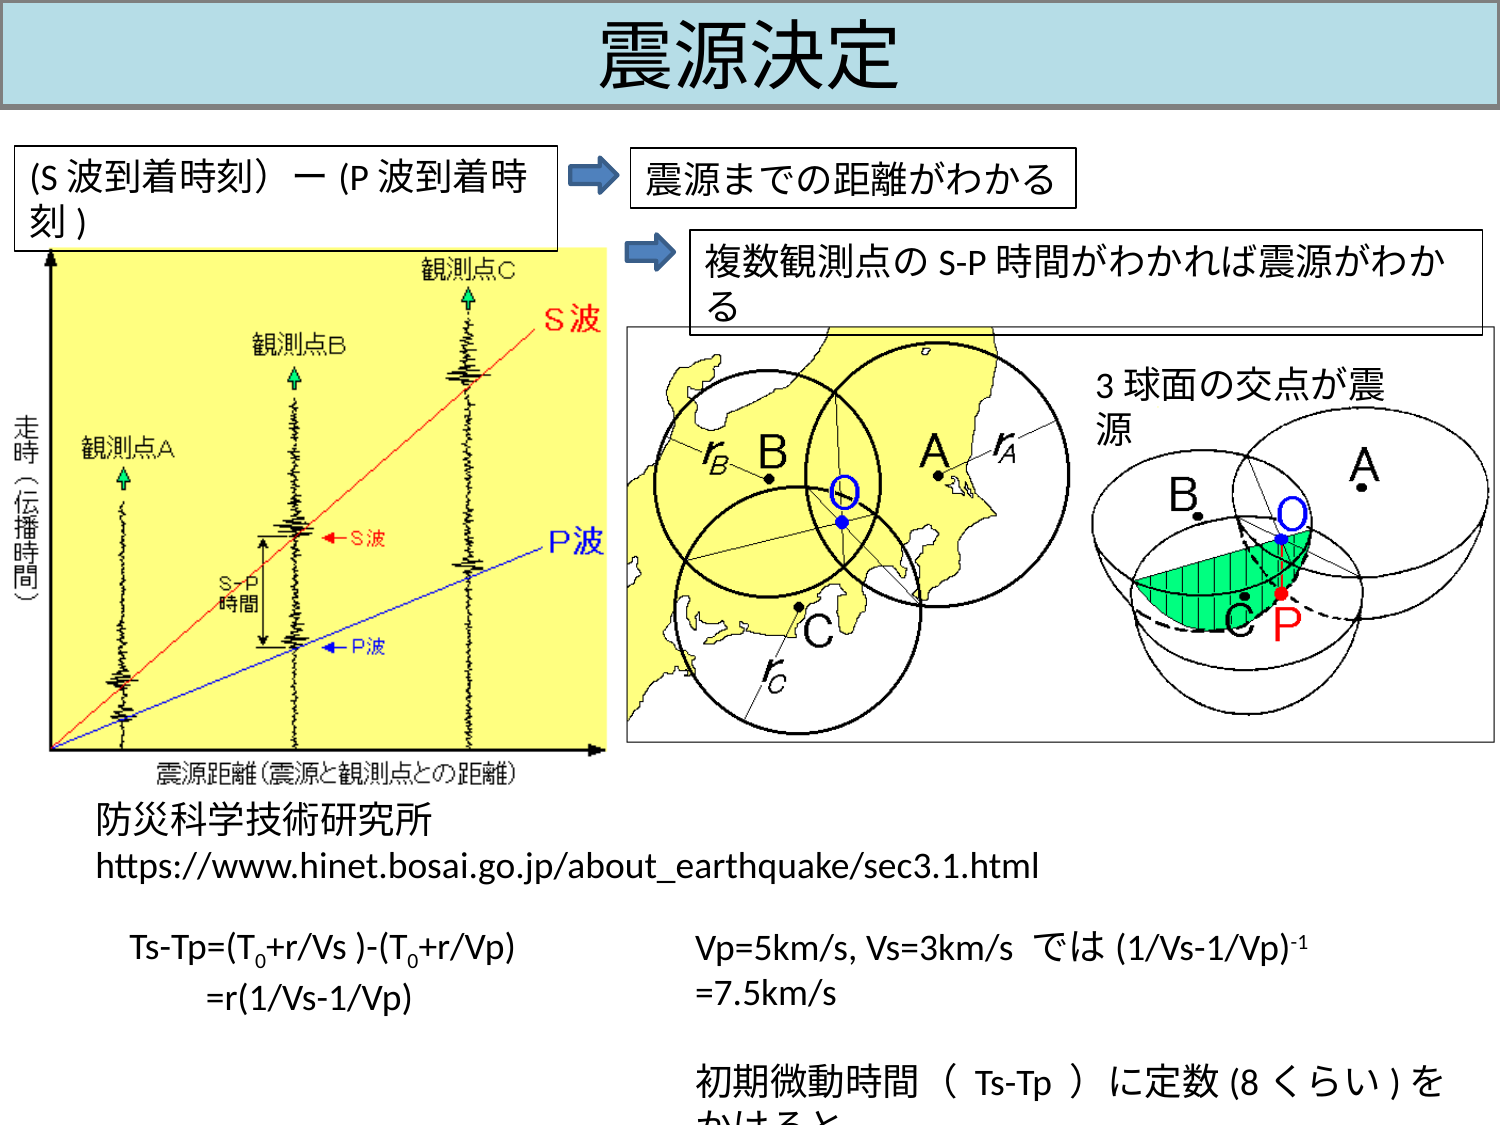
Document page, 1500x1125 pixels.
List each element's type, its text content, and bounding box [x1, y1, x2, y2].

text_box [570, 157, 618, 193]
picture [617, 320, 1500, 747]
title 震源決定 [0, 0, 1500, 107]
text_box (S波到着時刻）ー(P波到着時刻) [14, 145, 558, 242]
text_box 複数観測点のS-P時間がわかれば震源がわかる [689, 230, 1483, 319]
text_box 防災科学技術研究所 https://www.hinet.bosai.go.jp/about_earthquake/sec3.1.html [80, 788, 1433, 894]
text_box Vp=5km/s, Vs=3km/s では(1/Vs-1/Vp)-1 =7.5km/s 初期微動時間（ Ts-Tp ）に定数(8くらい)をかけると およその震源距離（大森公式） [679, 915, 1481, 1125]
text_box Ts-Tp=(T0+r/Vs )-(T0+r/Vp) =r(1/Vs-1/Vp) [114, 914, 540, 1026]
picture [4, 243, 615, 799]
text_box [626, 234, 675, 270]
text_box 震源までの距離がわかる [630, 148, 1076, 208]
